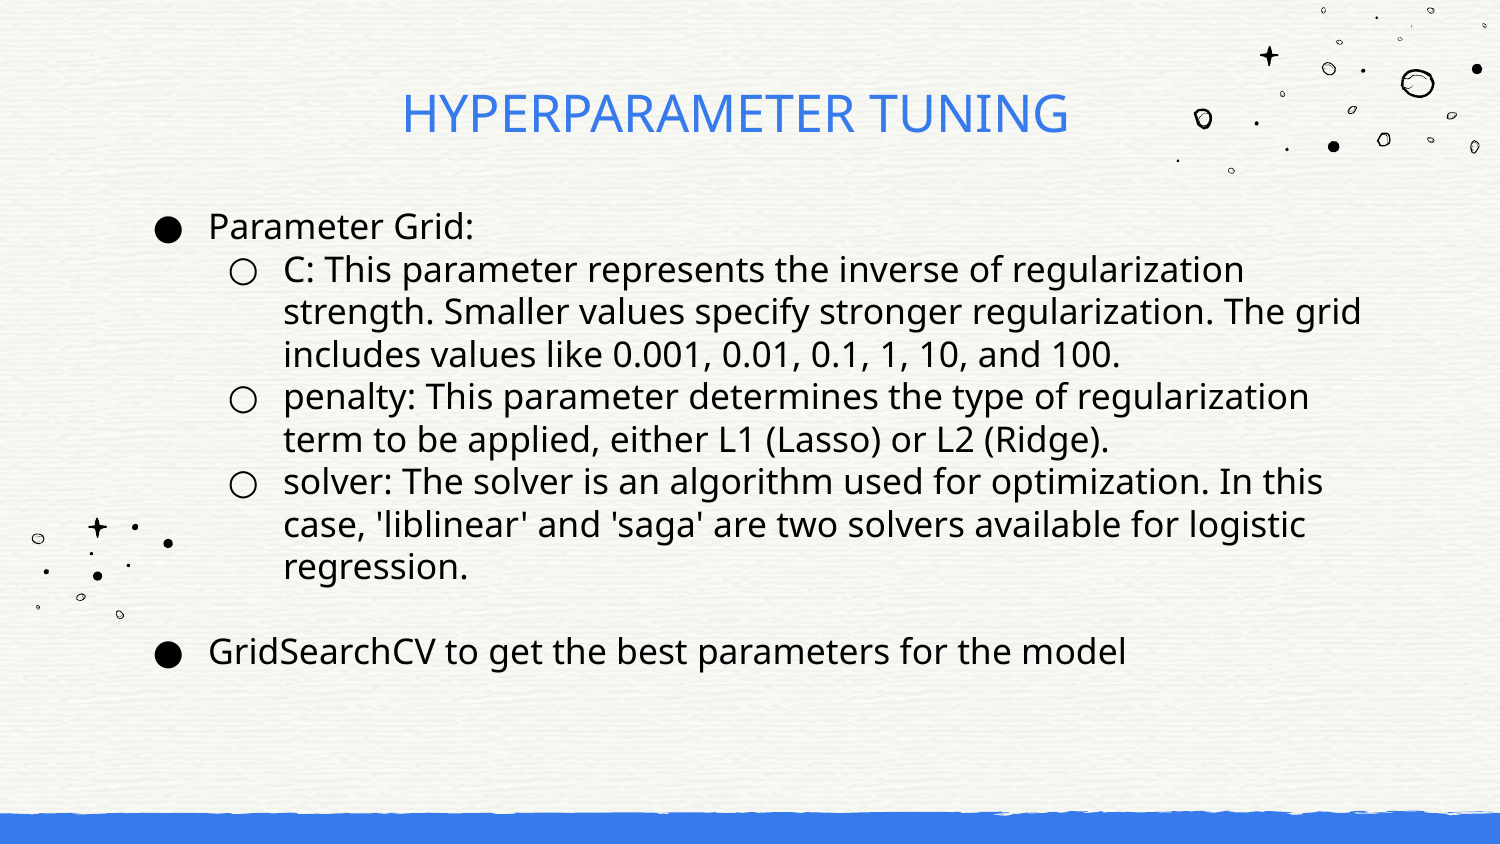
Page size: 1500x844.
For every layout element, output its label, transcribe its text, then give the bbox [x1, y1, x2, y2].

title HYPERPARAMETER TUNING [385, 65, 1114, 160]
picture [0, 0, 1500, 815]
list Parameter Grid: C: This parameter represents the inverse of regularization strength. Smaller values specify stronger regularization. The grid includes values like 0.001, 0.01, 0.1, 1, 10, and 100. penalty: This parameter determines the type of regularization term to be applied, either L1 (Lasso) or L2 (Ridge). solver: The solver is an algorithm used for optimization. In this case, 'liblinear' and 'saga' are two solvers available for logistic regression. GridSearchCV to get the best parameters for the model [118, 189, 1382, 750]
